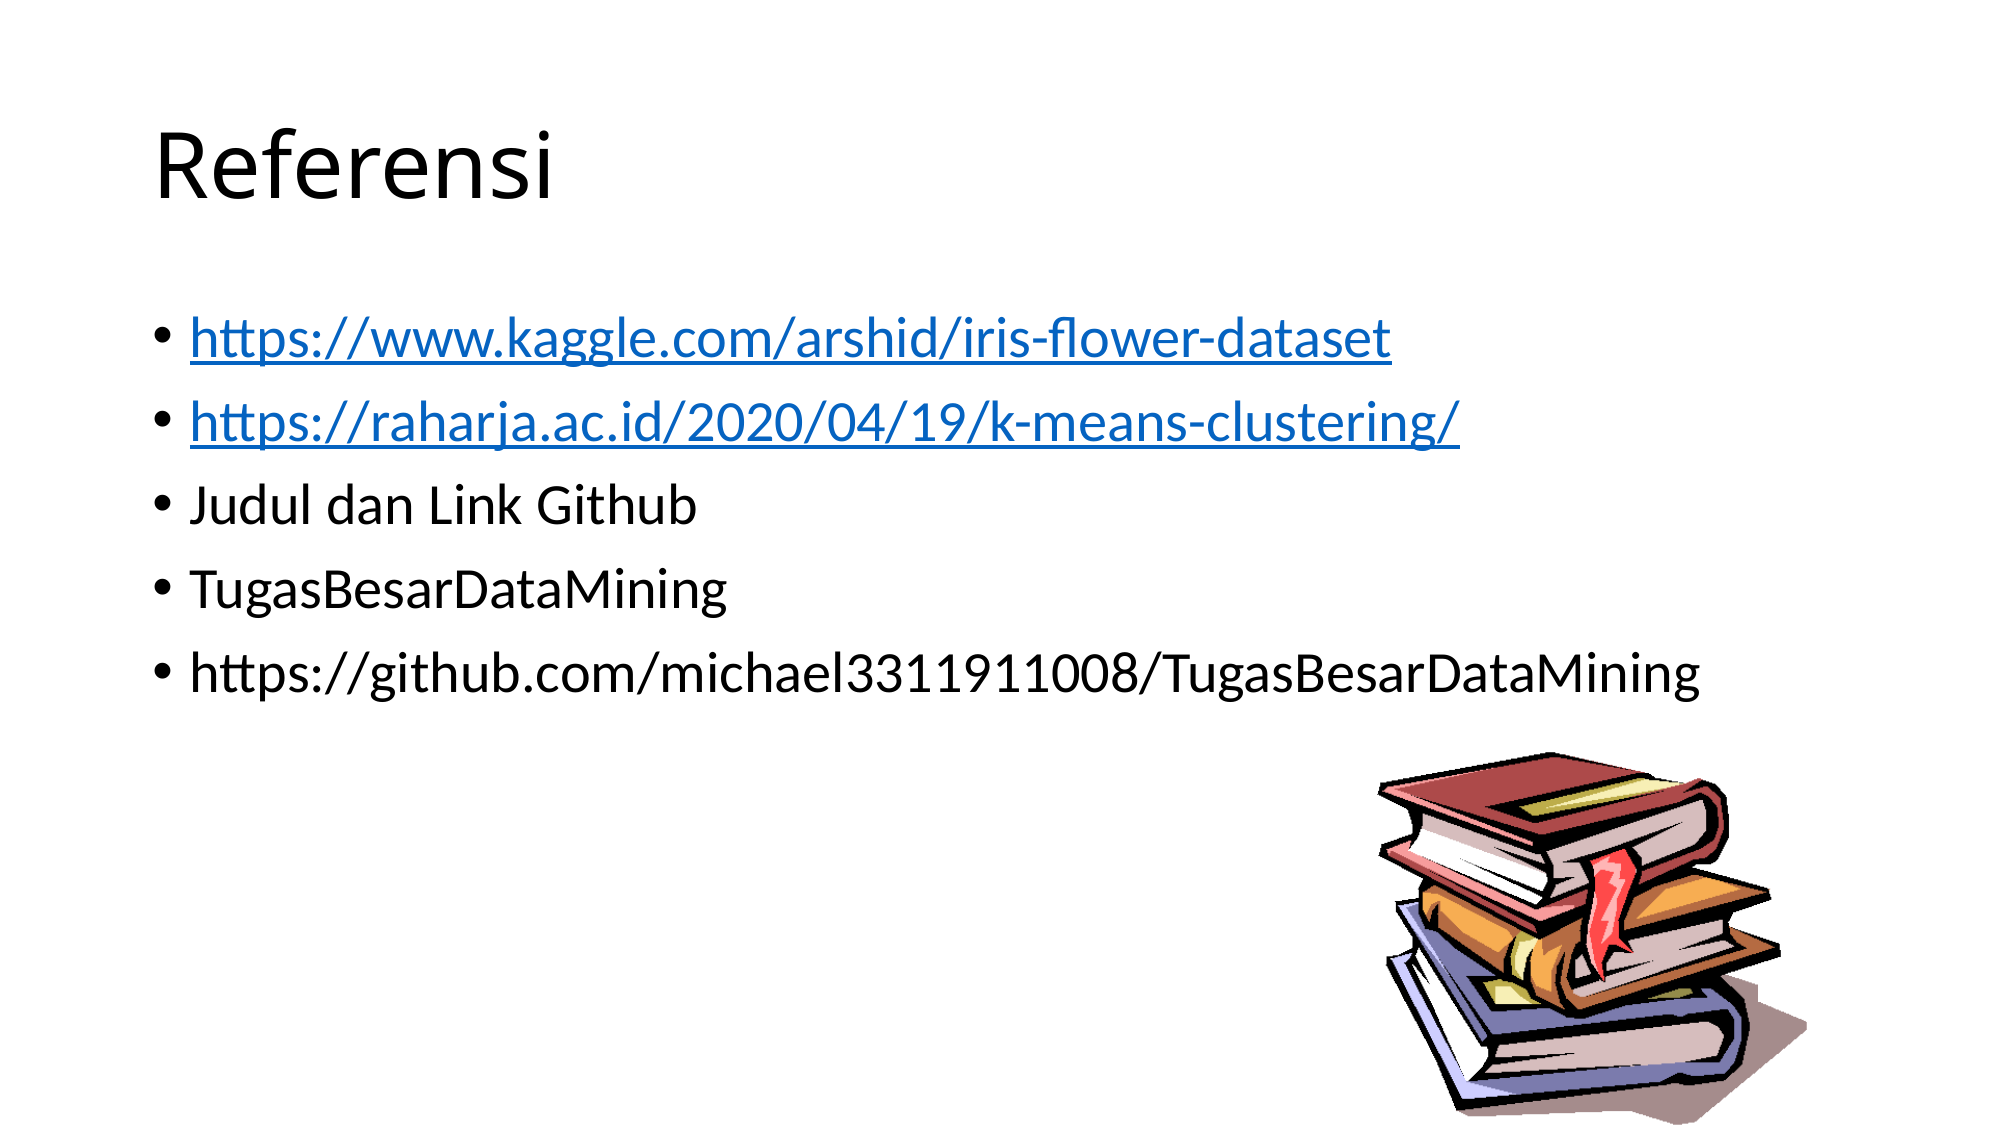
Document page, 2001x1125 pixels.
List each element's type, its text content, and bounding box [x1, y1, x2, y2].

picture [1377, 749, 1810, 1125]
title Referensi [137, 59, 1863, 278]
list https://www.kaggle.com/arshid/iris-flower-dataset https://raharja.ac.id/2020/04/19/k-means-clustering/ Judul dan Link Github TugasBesarDataMining https://github.com/michael3311911008/TugasBesarDataMining [137, 299, 1863, 1014]
